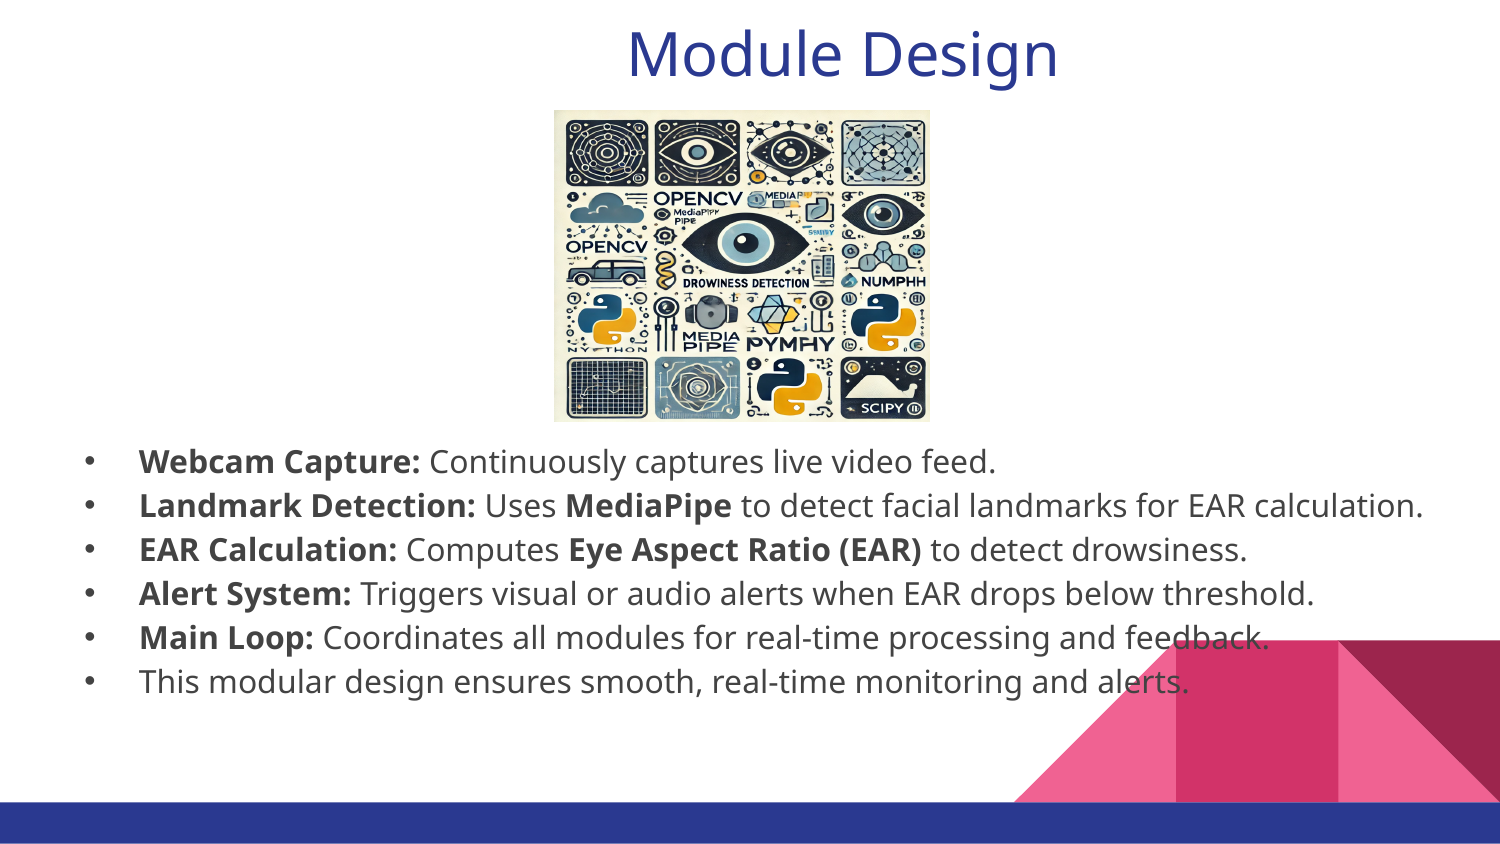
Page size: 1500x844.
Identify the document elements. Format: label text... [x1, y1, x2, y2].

title Module Design [51, 0, 1449, 104]
picture [554, 110, 930, 423]
list Webcam Capture: Continuously captures live video feed. Landmark Detection: Uses MediaPipe to detect facial landmarks for EAR calculation. EAR Calculation: Computes Eye Aspect Ratio (EAR) to detect drowsiness. Alert System: Triggers visual or audio alerts when EAR drops below threshold. Main Loop: Coordinates all modules for real-time processing and feedback. This modular design ensures smooth, real-time monitoring and alerts. [51, 148, 1449, 750]
